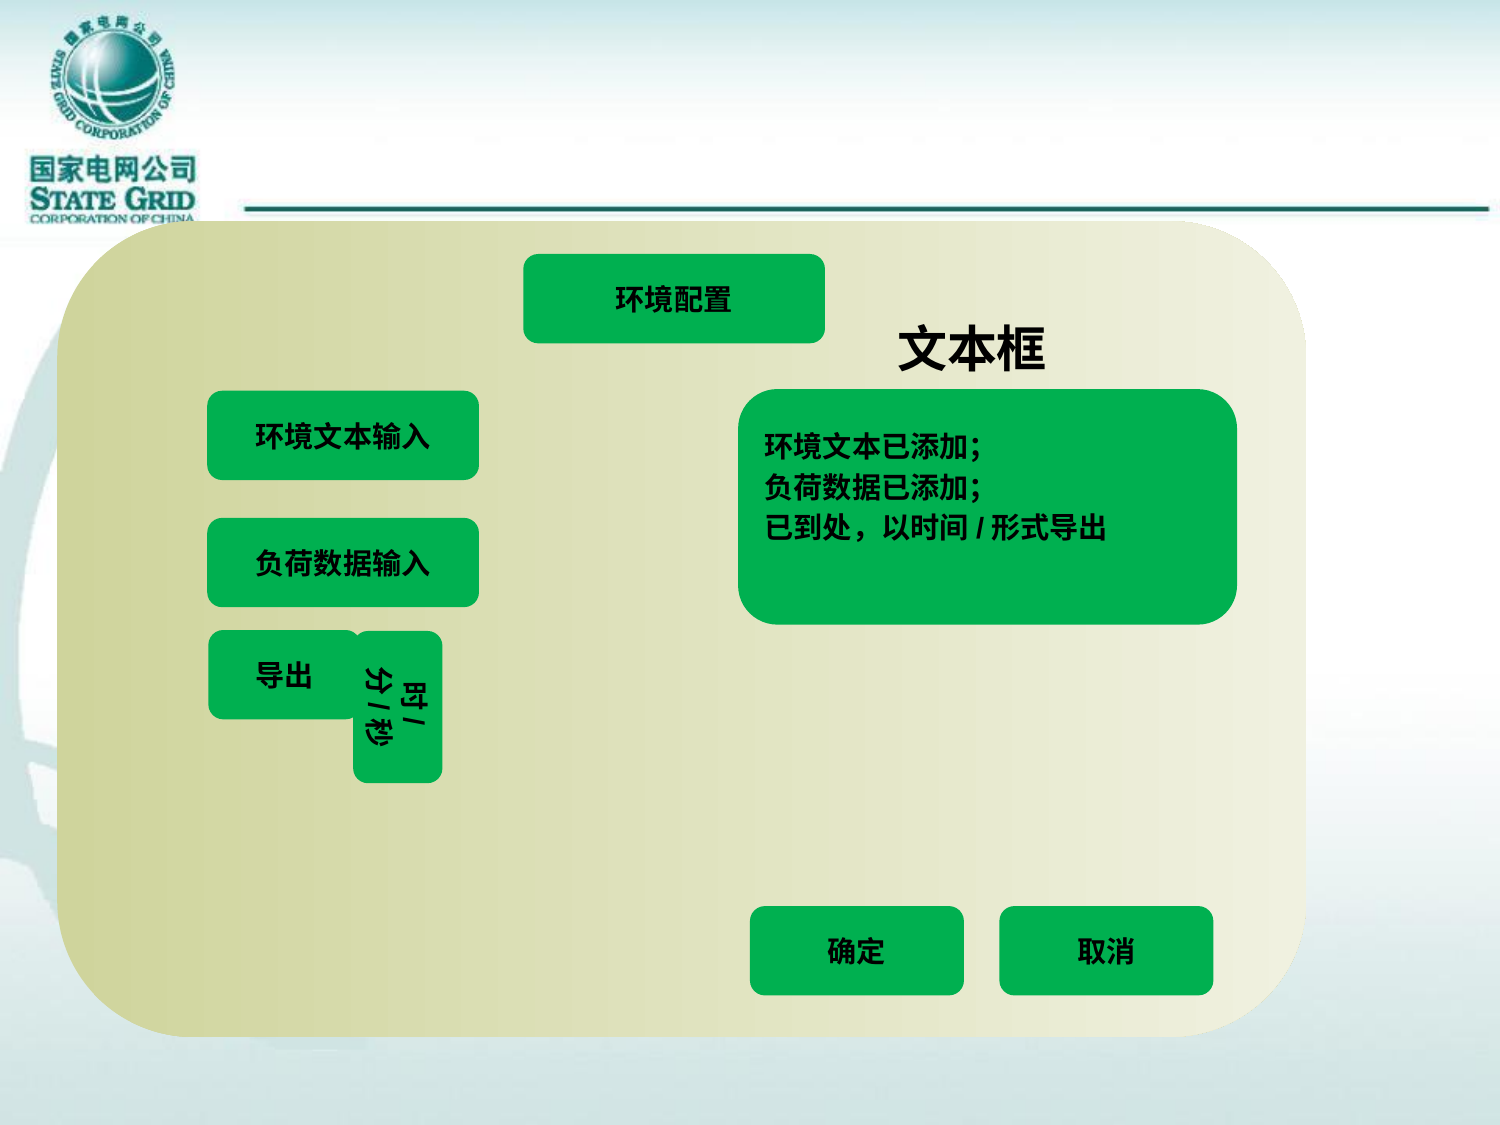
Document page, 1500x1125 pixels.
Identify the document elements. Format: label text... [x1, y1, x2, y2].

text_box 环境配置 [523, 253, 826, 344]
picture [0, 0, 1500, 1125]
text_box 文本框 [882, 309, 1198, 385]
text_box 导出 [208, 630, 357, 720]
text_box [57, 221, 1307, 1037]
text_box 环境文本已添加； 负荷数据已添加； 已到处，以时间/形式导出 [738, 389, 1238, 625]
text_box 确定 [749, 906, 964, 996]
text_box 负荷数据输入 [207, 517, 479, 608]
text_box 取消 [999, 906, 1214, 996]
text_box 时/分/秒 [353, 630, 443, 784]
text_box 环境文本输入 [207, 390, 479, 481]
